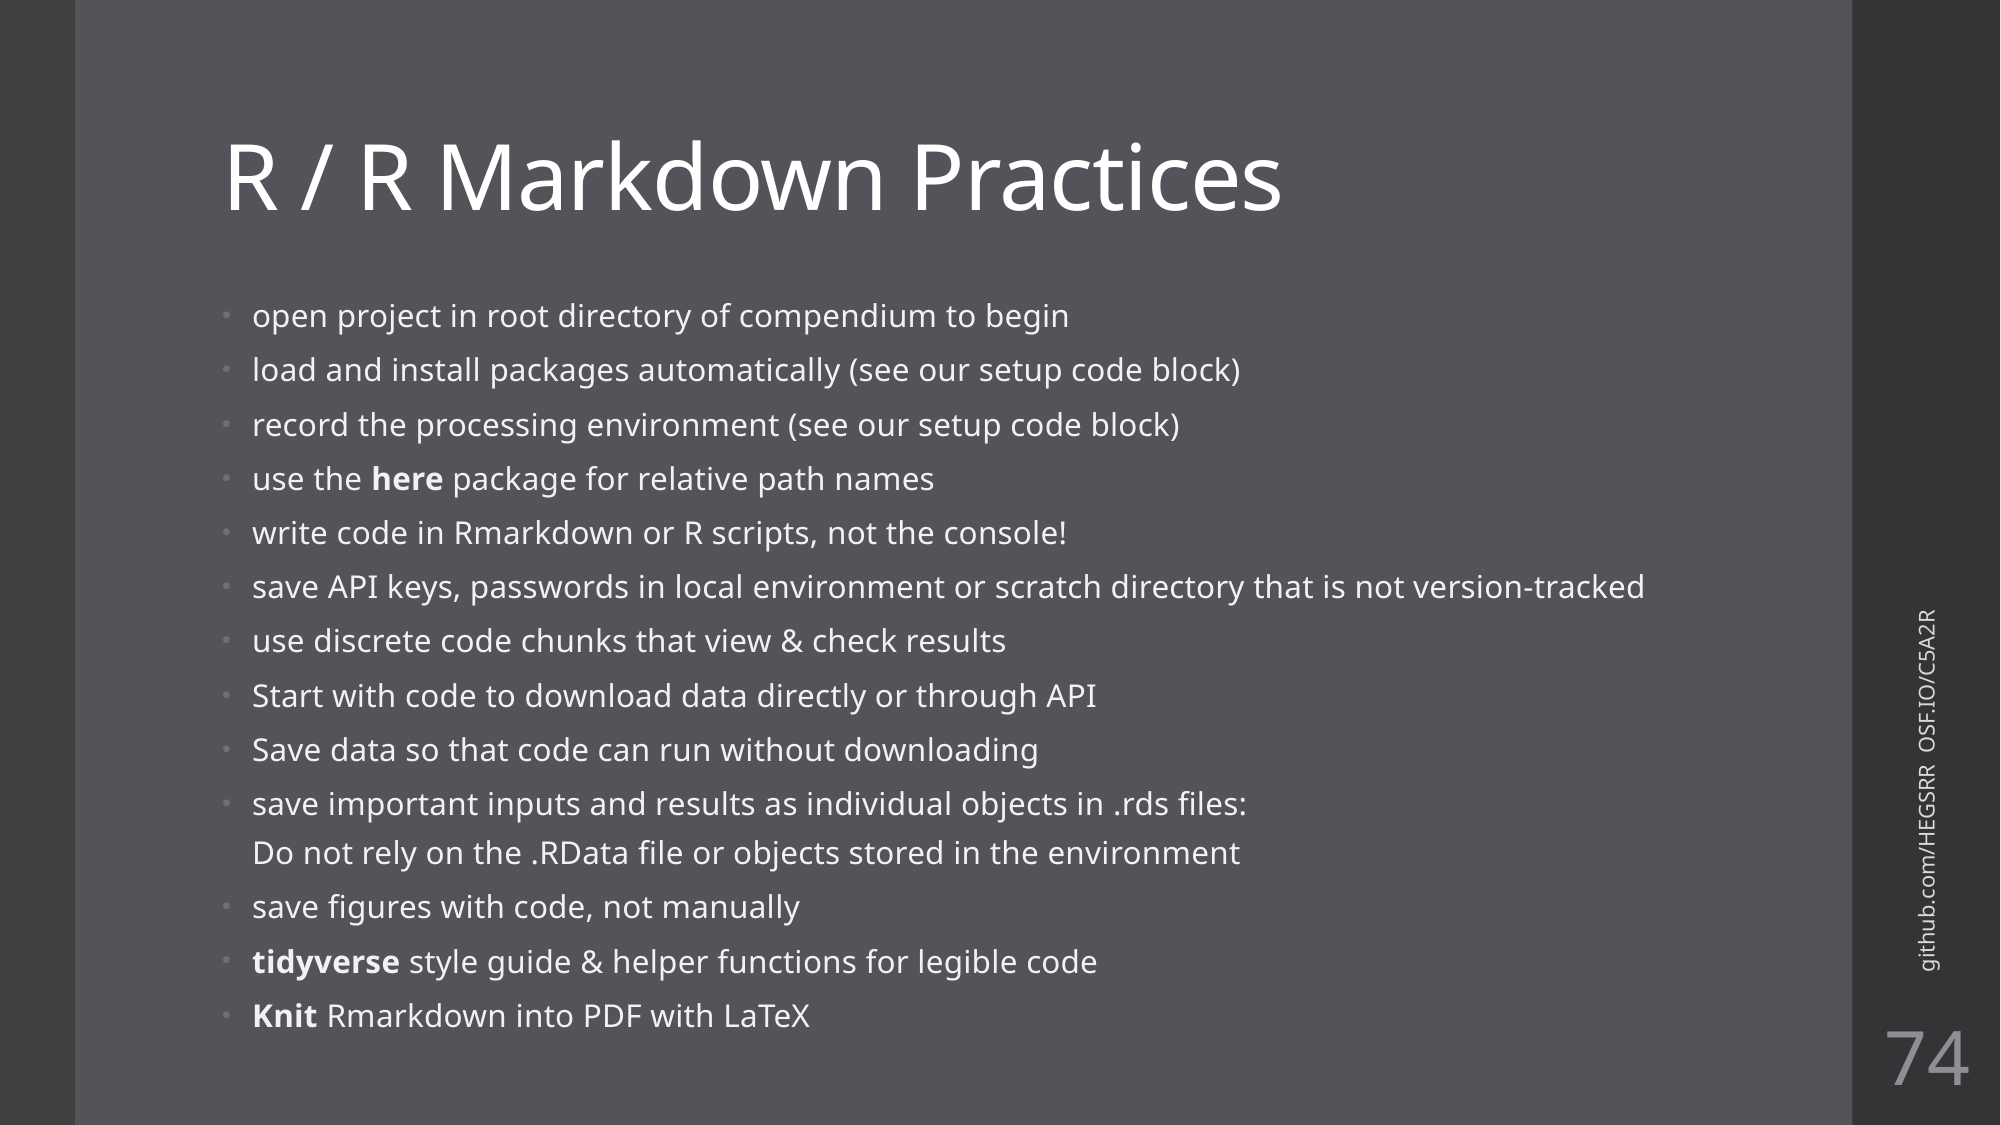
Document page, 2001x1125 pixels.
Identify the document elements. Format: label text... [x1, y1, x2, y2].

title R / R Markdown Practices [206, 60, 1797, 278]
list open project in root directory of compendium to begin load and install packages automatically (see our setup code block) record the processing environment (see our setup code block) use the here package for relative path names write code in Rmarkdown or R scripts, not the console! save API keys, passwords in local environment or scratch directory that is not version-tracked use discrete code chunks that view & check results Start with code to download data directly or through API Save data so that code can run without downloading save important inputs and results as individual objects in .rds files: Do not rely on the .RData file or objects stored in the environment save figures with code, not manually tidyverse style guide & helper functions for legible code Knit Rmarkdown into PDF with LaTeX [206, 277, 1755, 1047]
slide_number 74 [1852, 1012, 2000, 1110]
footer github.com/HEGSRR OSF.IO/C5A2R [1897, 400, 1958, 988]
